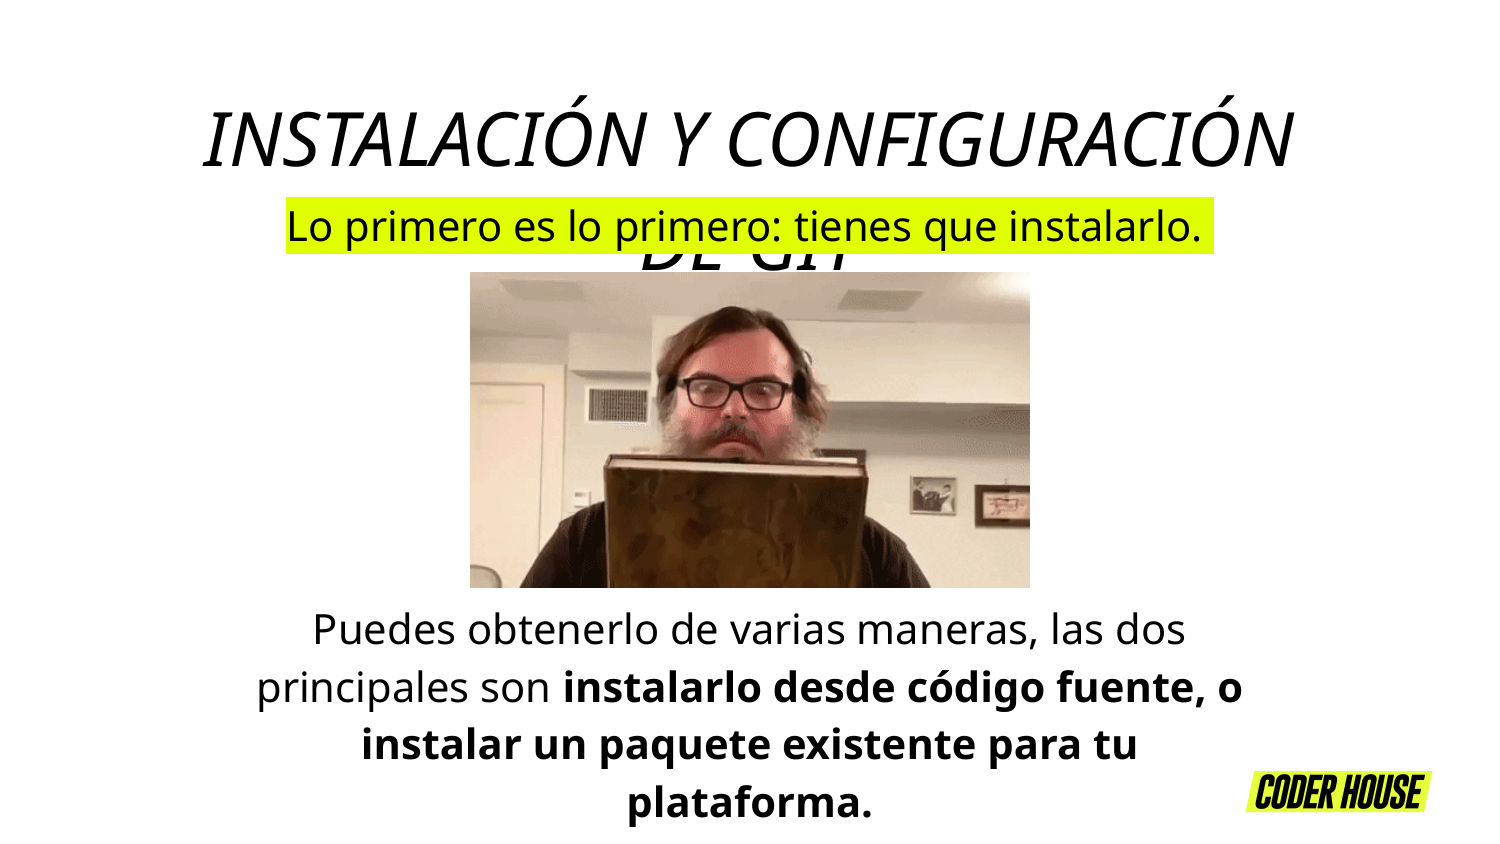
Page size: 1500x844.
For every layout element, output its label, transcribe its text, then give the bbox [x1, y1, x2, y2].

text_box INSTALACIÓN Y CONFIGURACIÓN DE GIT [172, 63, 1328, 178]
text_box Lo primero es lo primero: tienes que instalarlo. Puedes obtenerlo de varias maneras, las dos principales son instalarlo desde código fuente, o instalar un paquete existente para tu plataforma. [238, 177, 1262, 715]
picture [469, 272, 1031, 588]
picture [1241, 764, 1437, 819]
